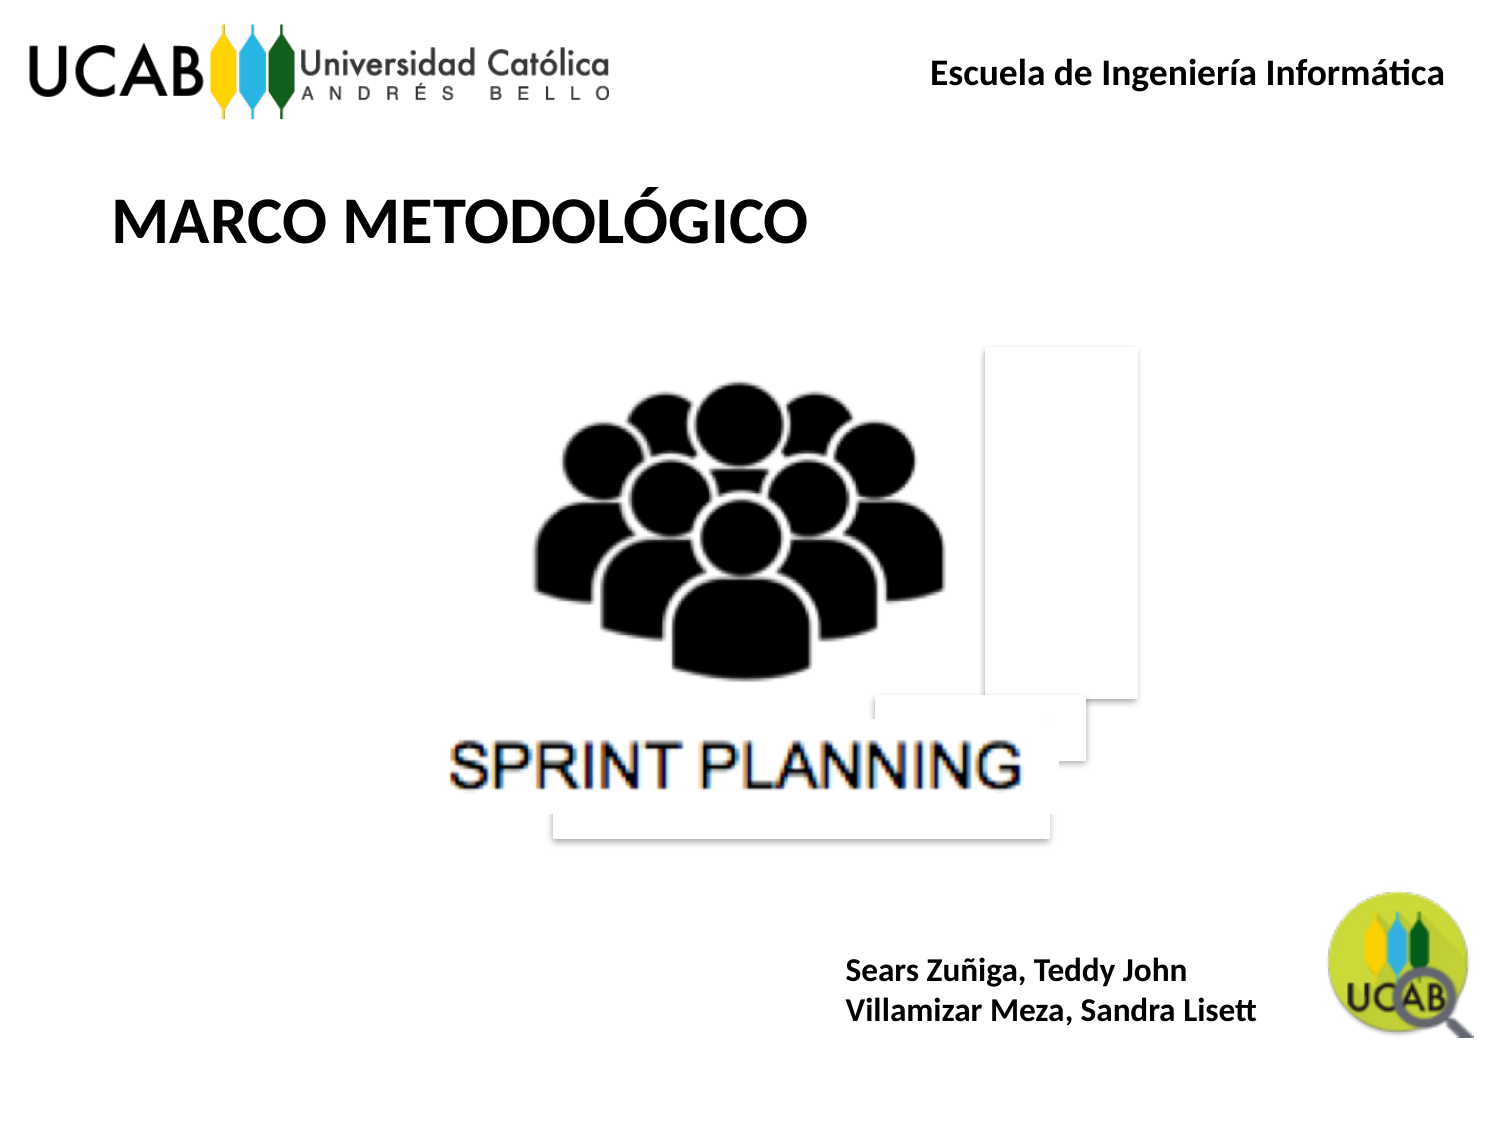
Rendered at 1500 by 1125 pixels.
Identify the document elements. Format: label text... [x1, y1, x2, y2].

picture [0, 6, 631, 136]
picture [1323, 887, 1474, 1038]
text_box Sears Zuñiga, Teddy John Villamizar Meza, Sandra Lisett [830, 940, 1318, 1036]
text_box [416, 298, 1138, 866]
text_box MARCO METODOLÓGICO [97, 169, 825, 265]
text_box Escuela de Ingeniería Informática [915, 40, 1461, 101]
